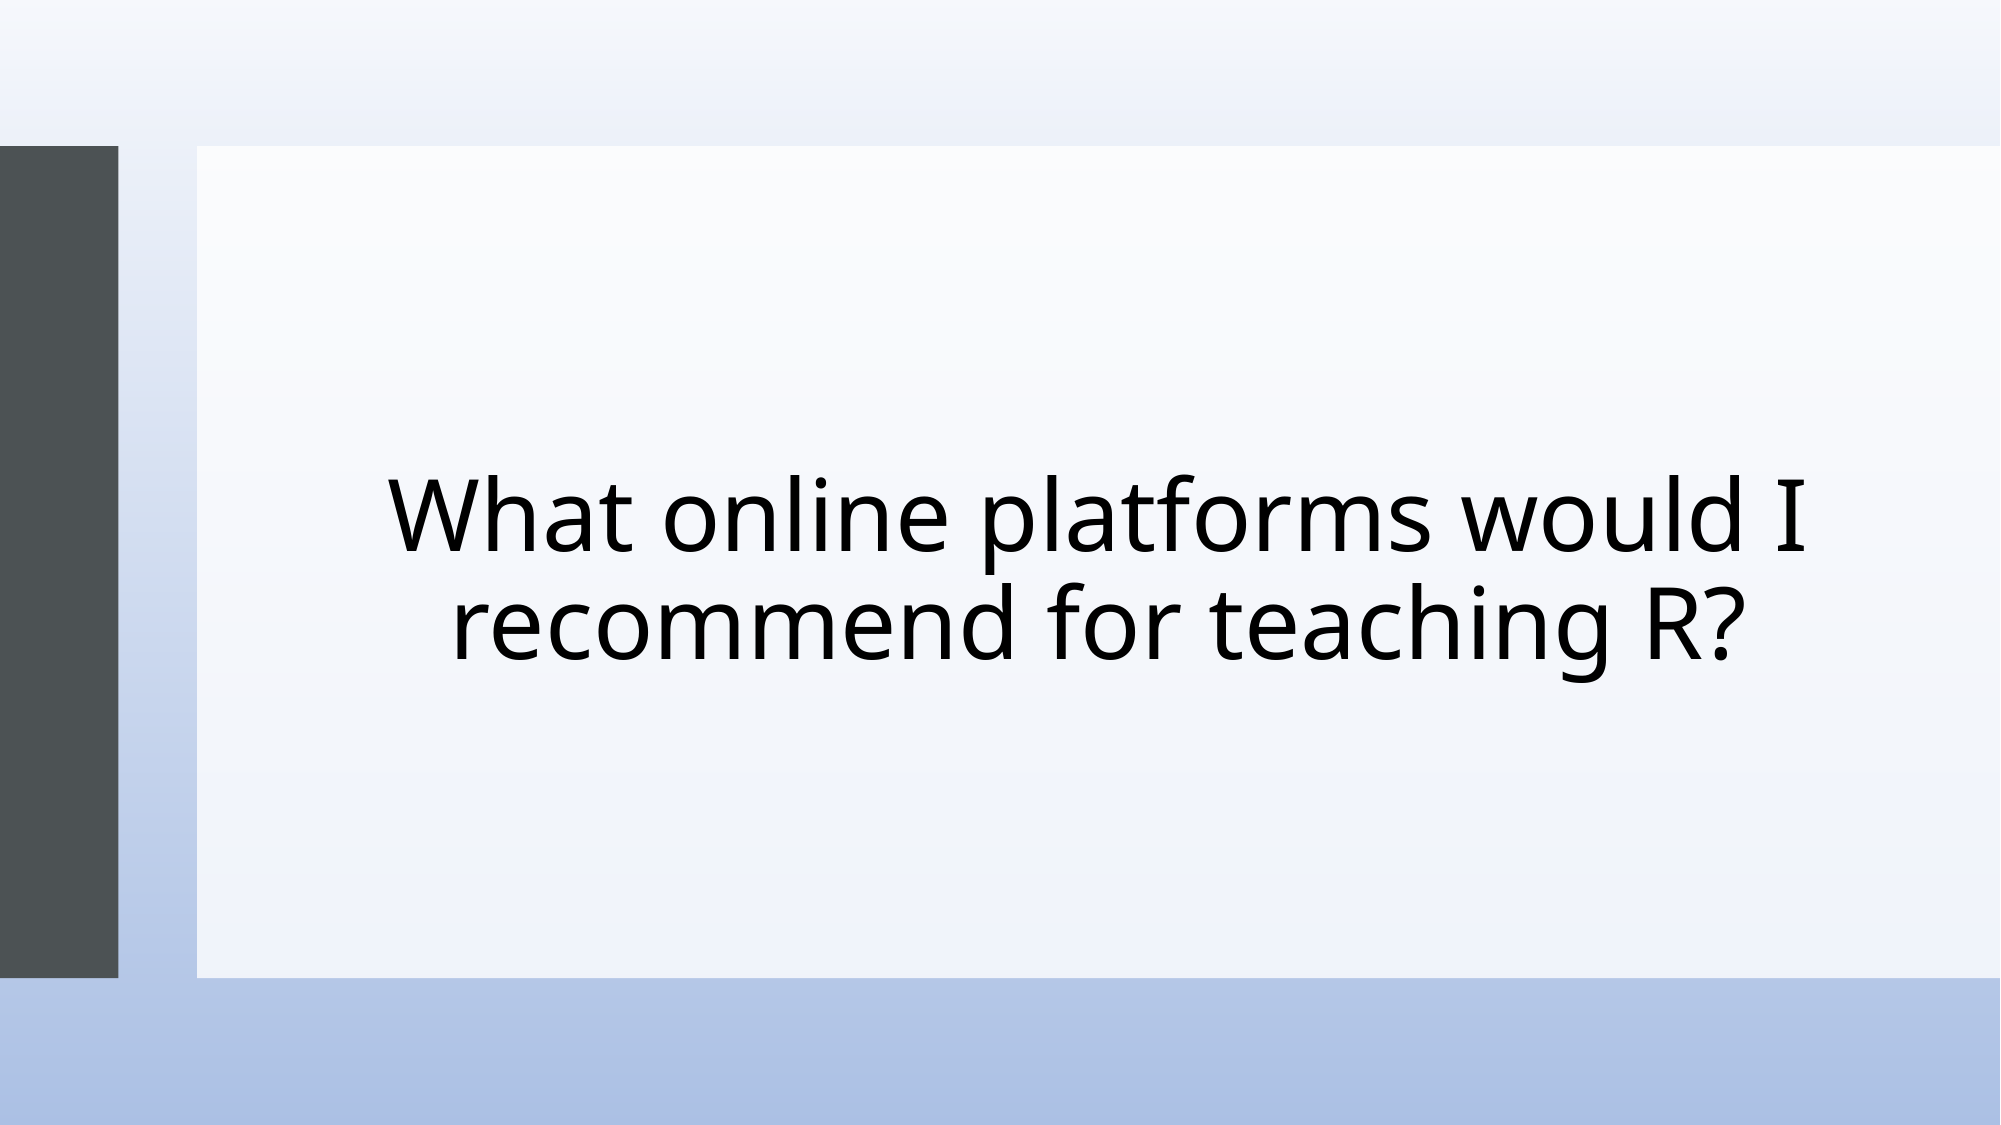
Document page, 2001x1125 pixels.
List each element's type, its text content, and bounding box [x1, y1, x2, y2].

title What online platforms would I recommend for teaching R? [309, 146, 1888, 689]
text_box [0, 0, 2000, 1125]
text_box [0, 145, 119, 979]
text_box [196, 145, 2000, 979]
